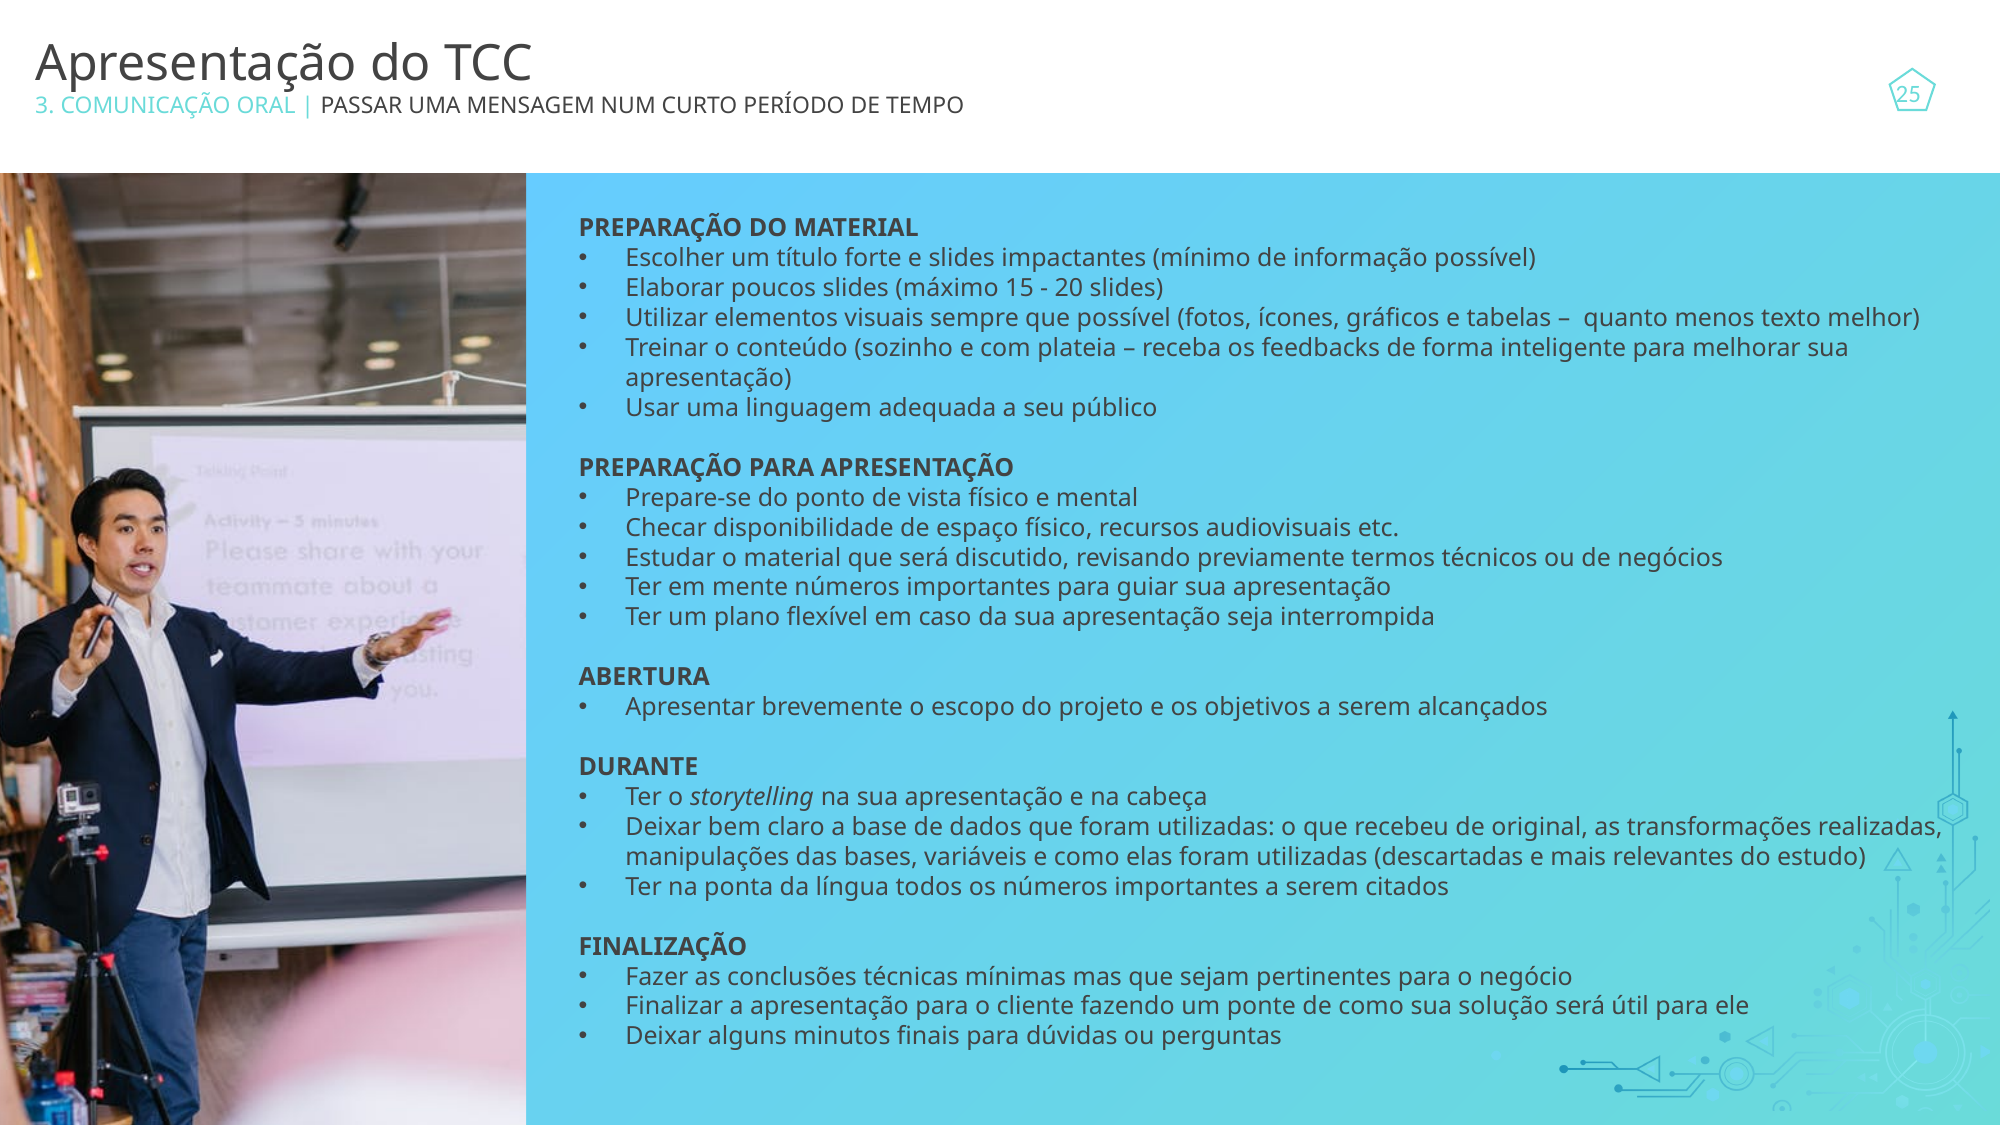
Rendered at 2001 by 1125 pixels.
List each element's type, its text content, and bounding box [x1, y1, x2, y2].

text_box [527, 173, 2000, 1125]
text_box Apresentação do TCC 3. COMUNICAÇÃO ORAL | PASSAR UMA MENSAGEM NUM CURTO PERÍODO DE TEMPO [20, 15, 1107, 133]
picture [0, 173, 527, 1125]
